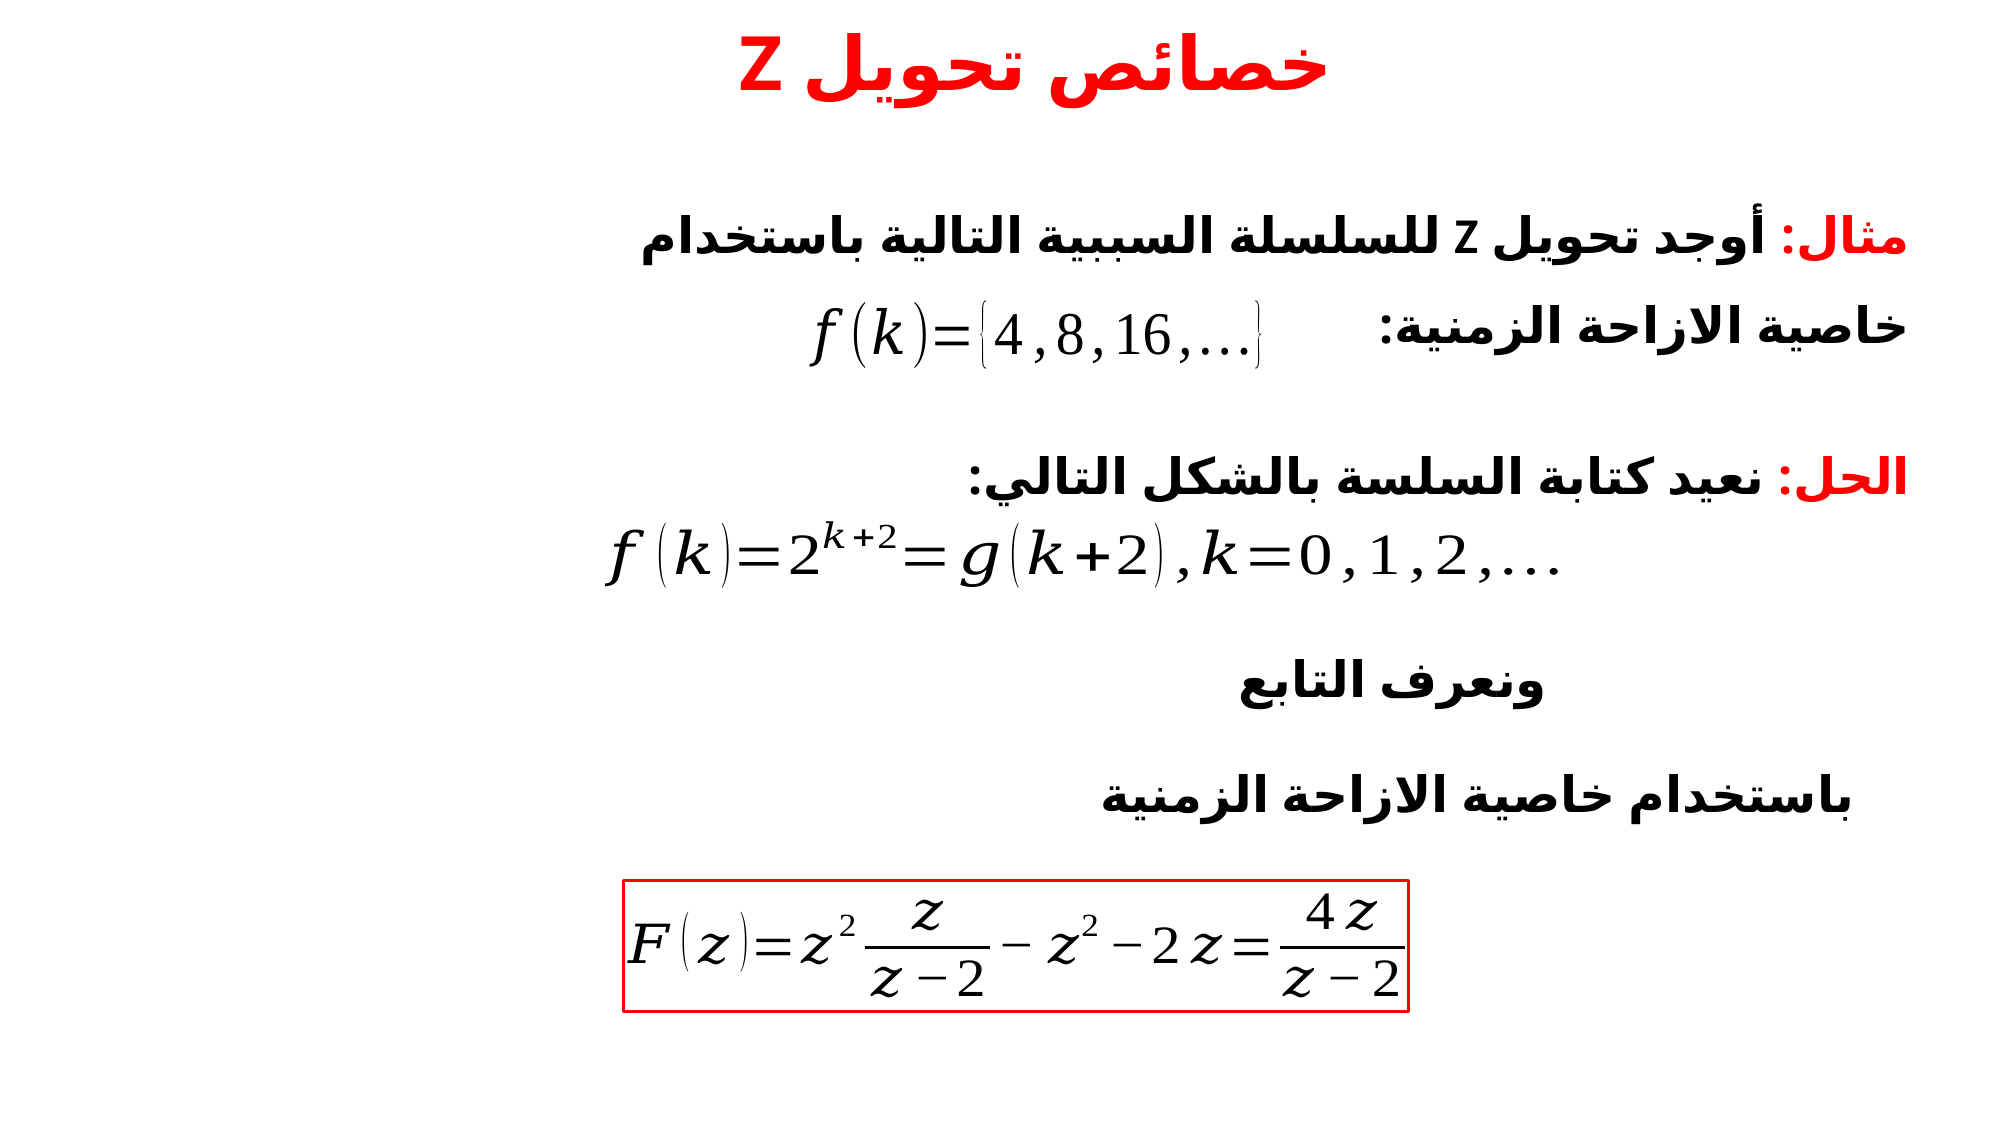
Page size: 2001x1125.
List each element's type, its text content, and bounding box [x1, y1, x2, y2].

text_box مثال: أوجد تحويل Z للسلسلة السببية التالية باستخدام خاصية الازاحة الزمنية: [537, 166, 1925, 361]
text_box الحل: نعيد كتابة السلسة بالشكل التالي: [537, 406, 1925, 512]
title خصائص تحويل Z [174, 0, 1899, 134]
